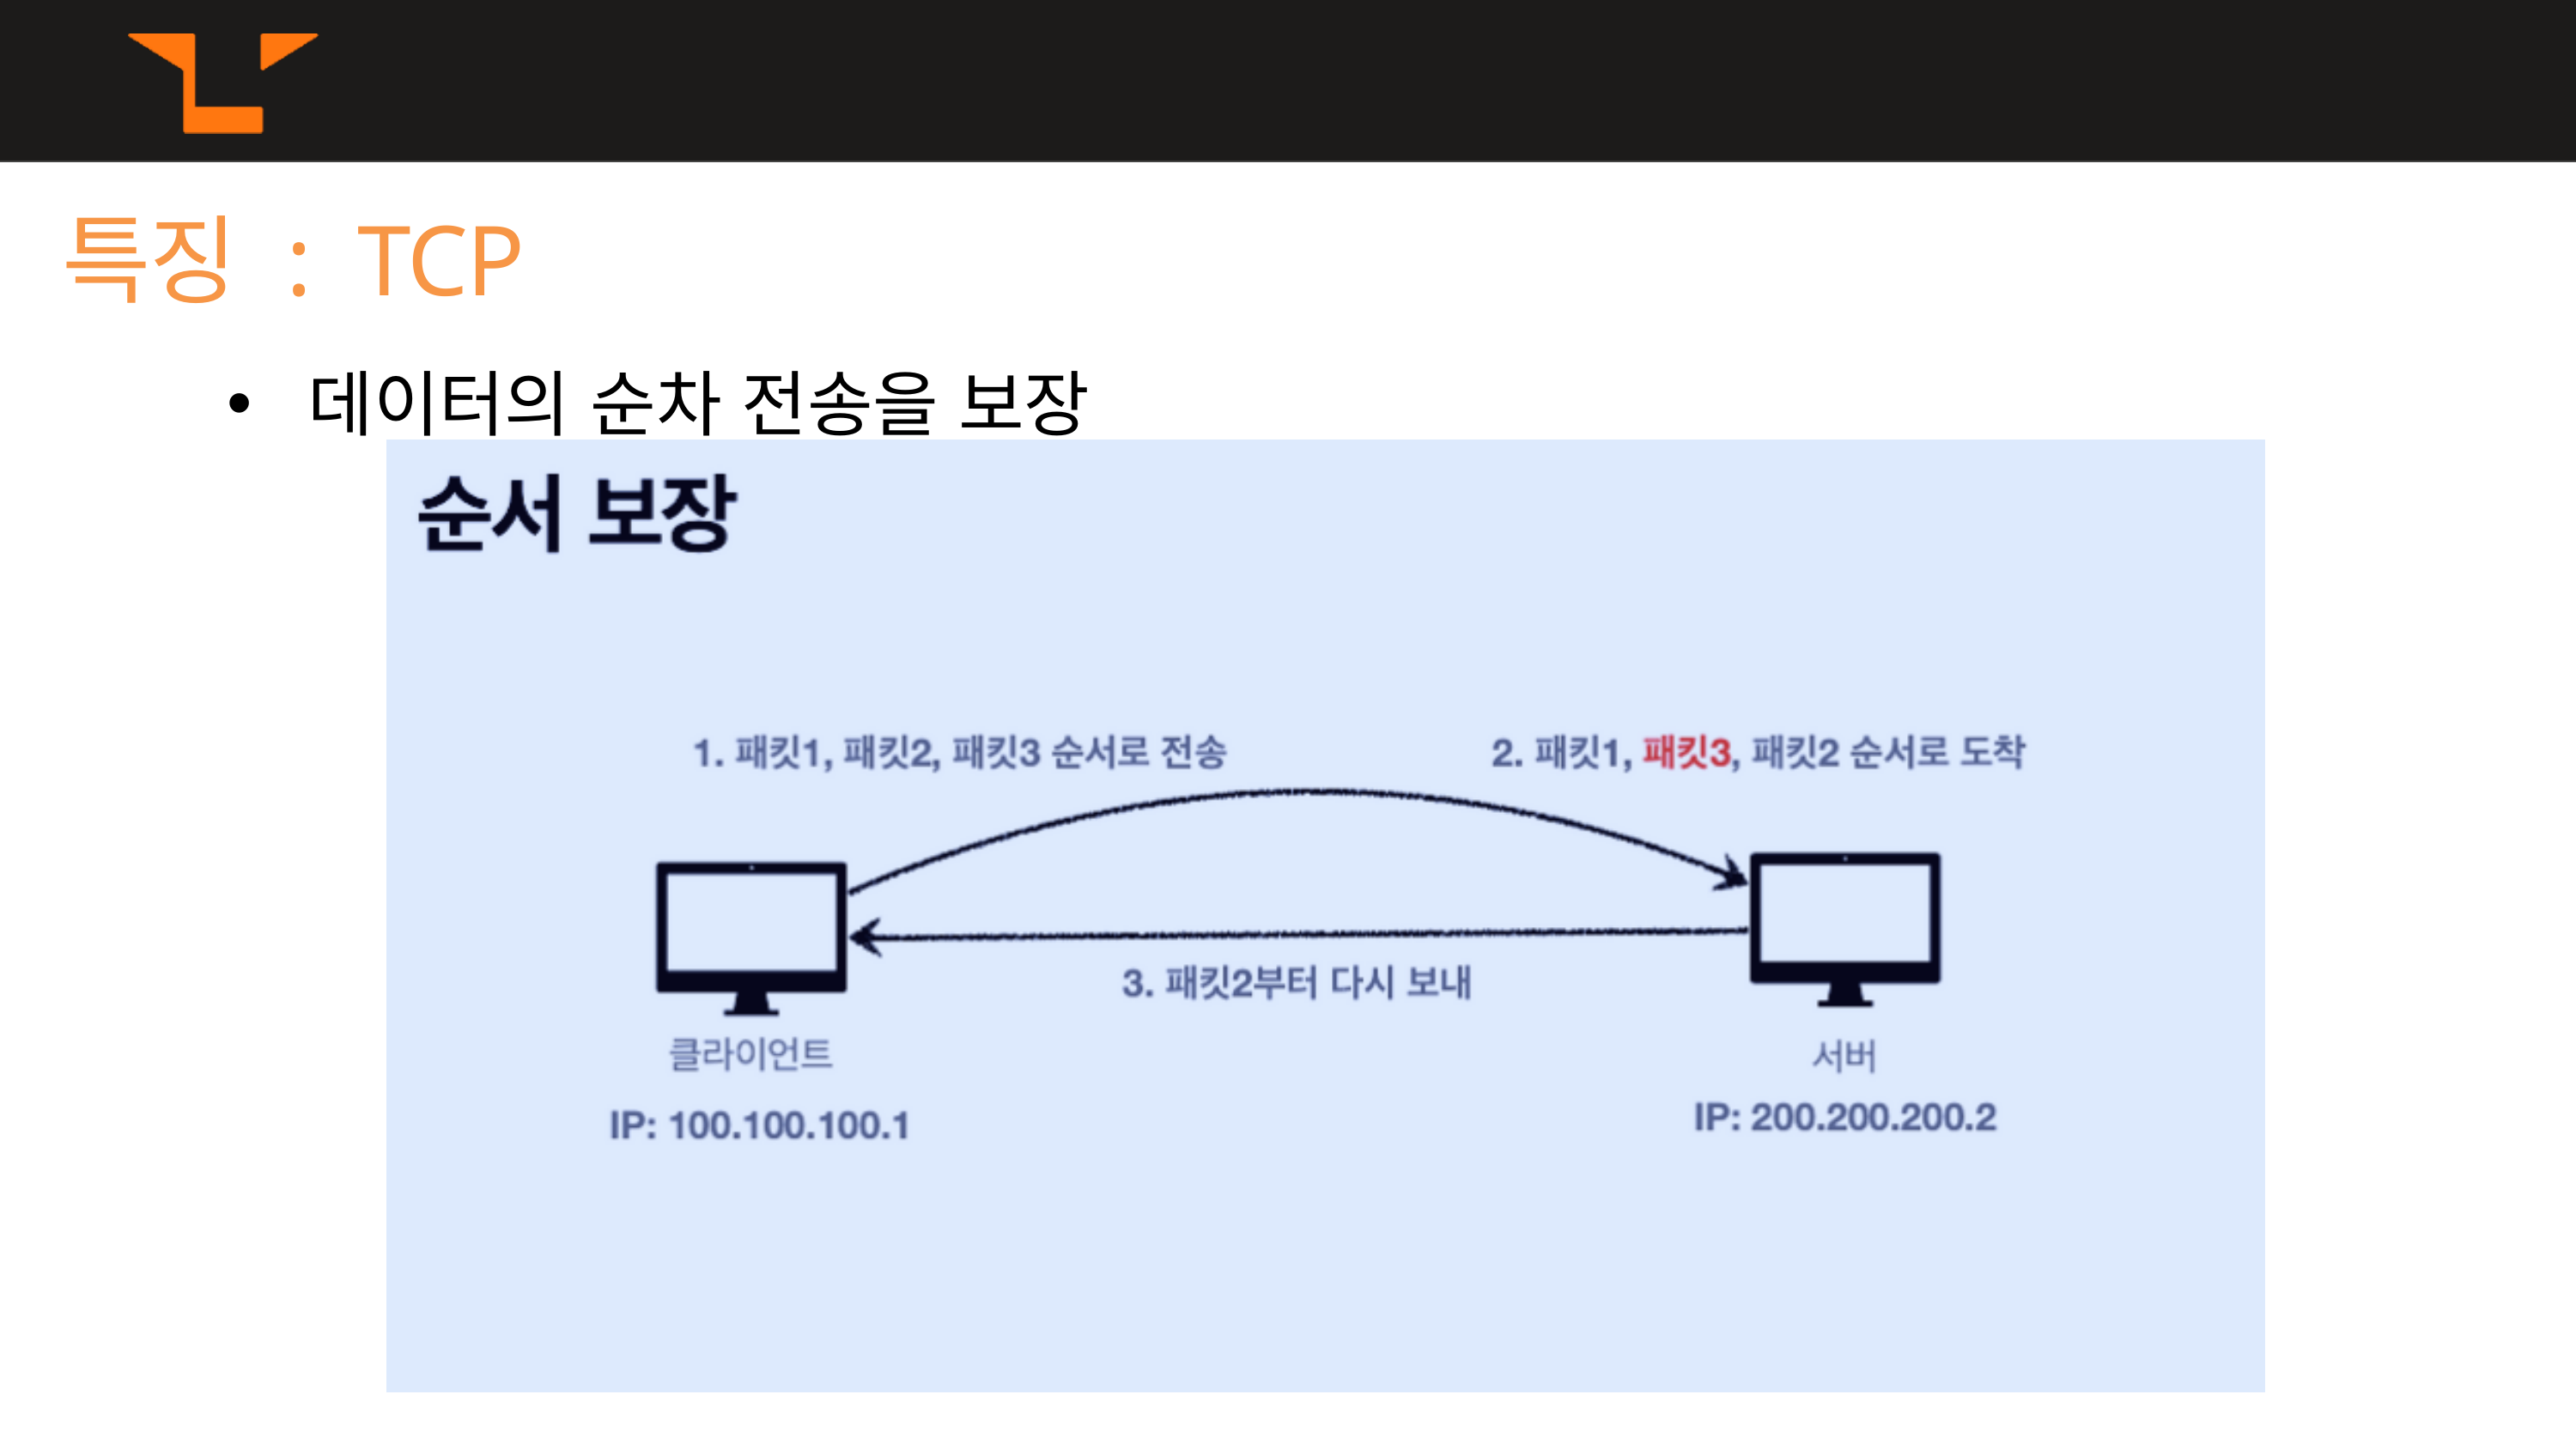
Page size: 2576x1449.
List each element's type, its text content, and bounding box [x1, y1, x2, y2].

picture [386, 440, 2265, 1392]
text_box 특징 : TCP [49, 192, 1213, 321]
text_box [128, 33, 320, 134]
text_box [0, 0, 2576, 162]
text_box 데이터의 순차 전송을 보장 [215, 310, 2512, 452]
